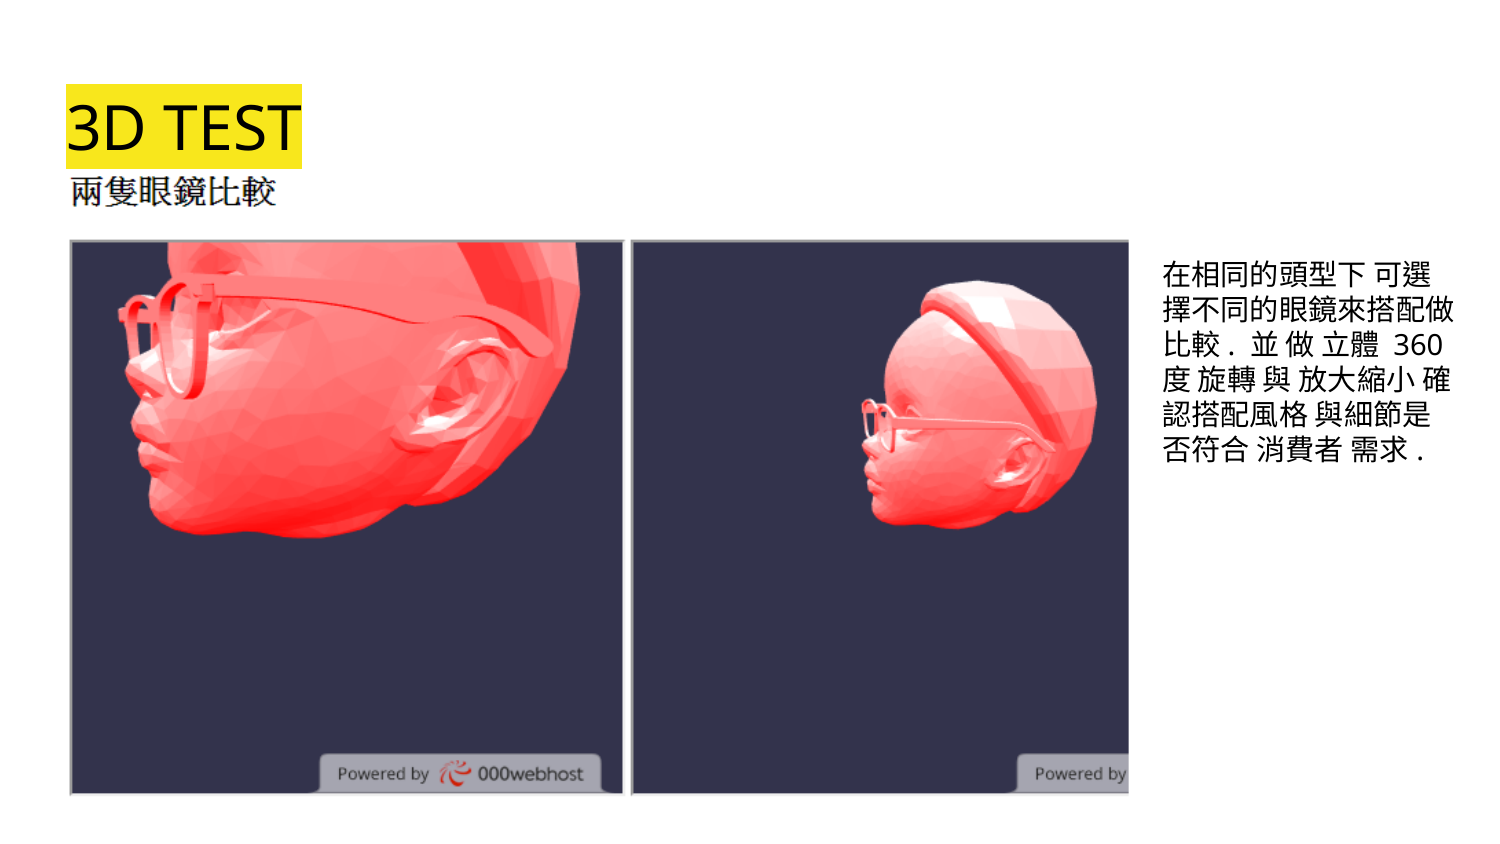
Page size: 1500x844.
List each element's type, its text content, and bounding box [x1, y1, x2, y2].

picture [67, 171, 1129, 799]
text_box 在相同的頭型下 可選擇不同的眼鏡來搭配做比較. 並 做 立體 360度 旋轉 與 放大縮小 確認搭配風格 與細節是否符合 消費者 需求. [1147, 241, 1472, 603]
title 3D TEST [51, 72, 1449, 167]
